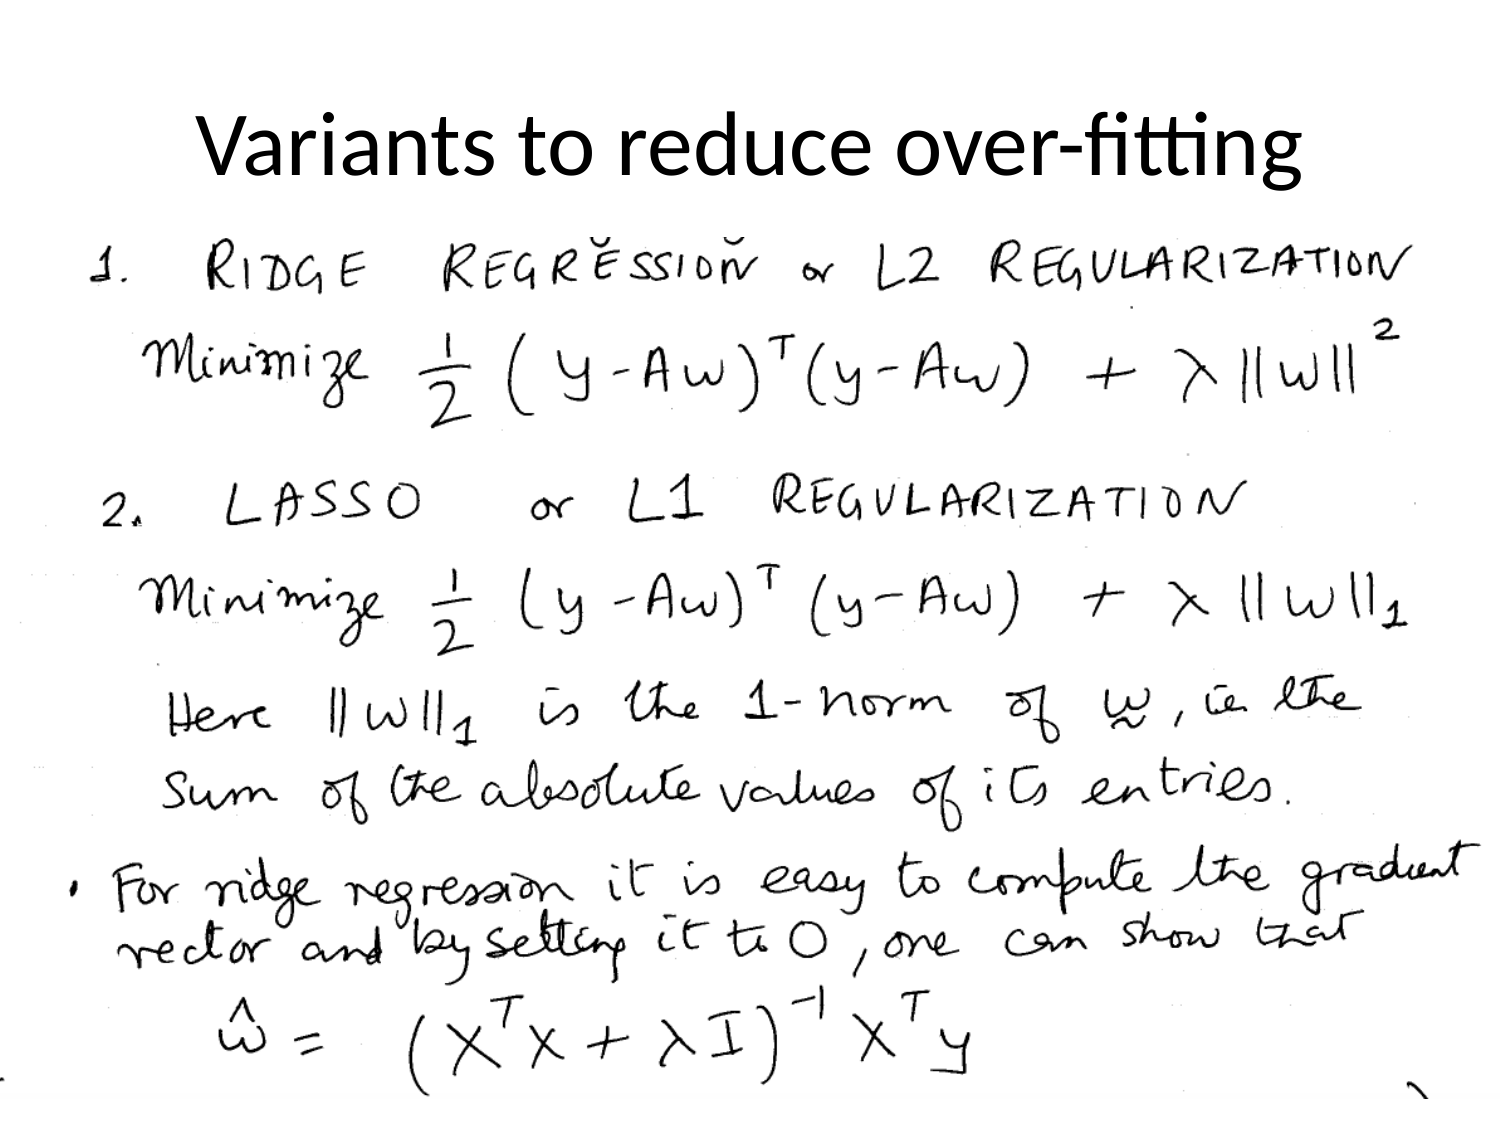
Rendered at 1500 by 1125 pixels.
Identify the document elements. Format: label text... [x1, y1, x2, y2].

title Variants to reduce over-fitting [75, 45, 1425, 233]
picture [0, 237, 1500, 1099]
